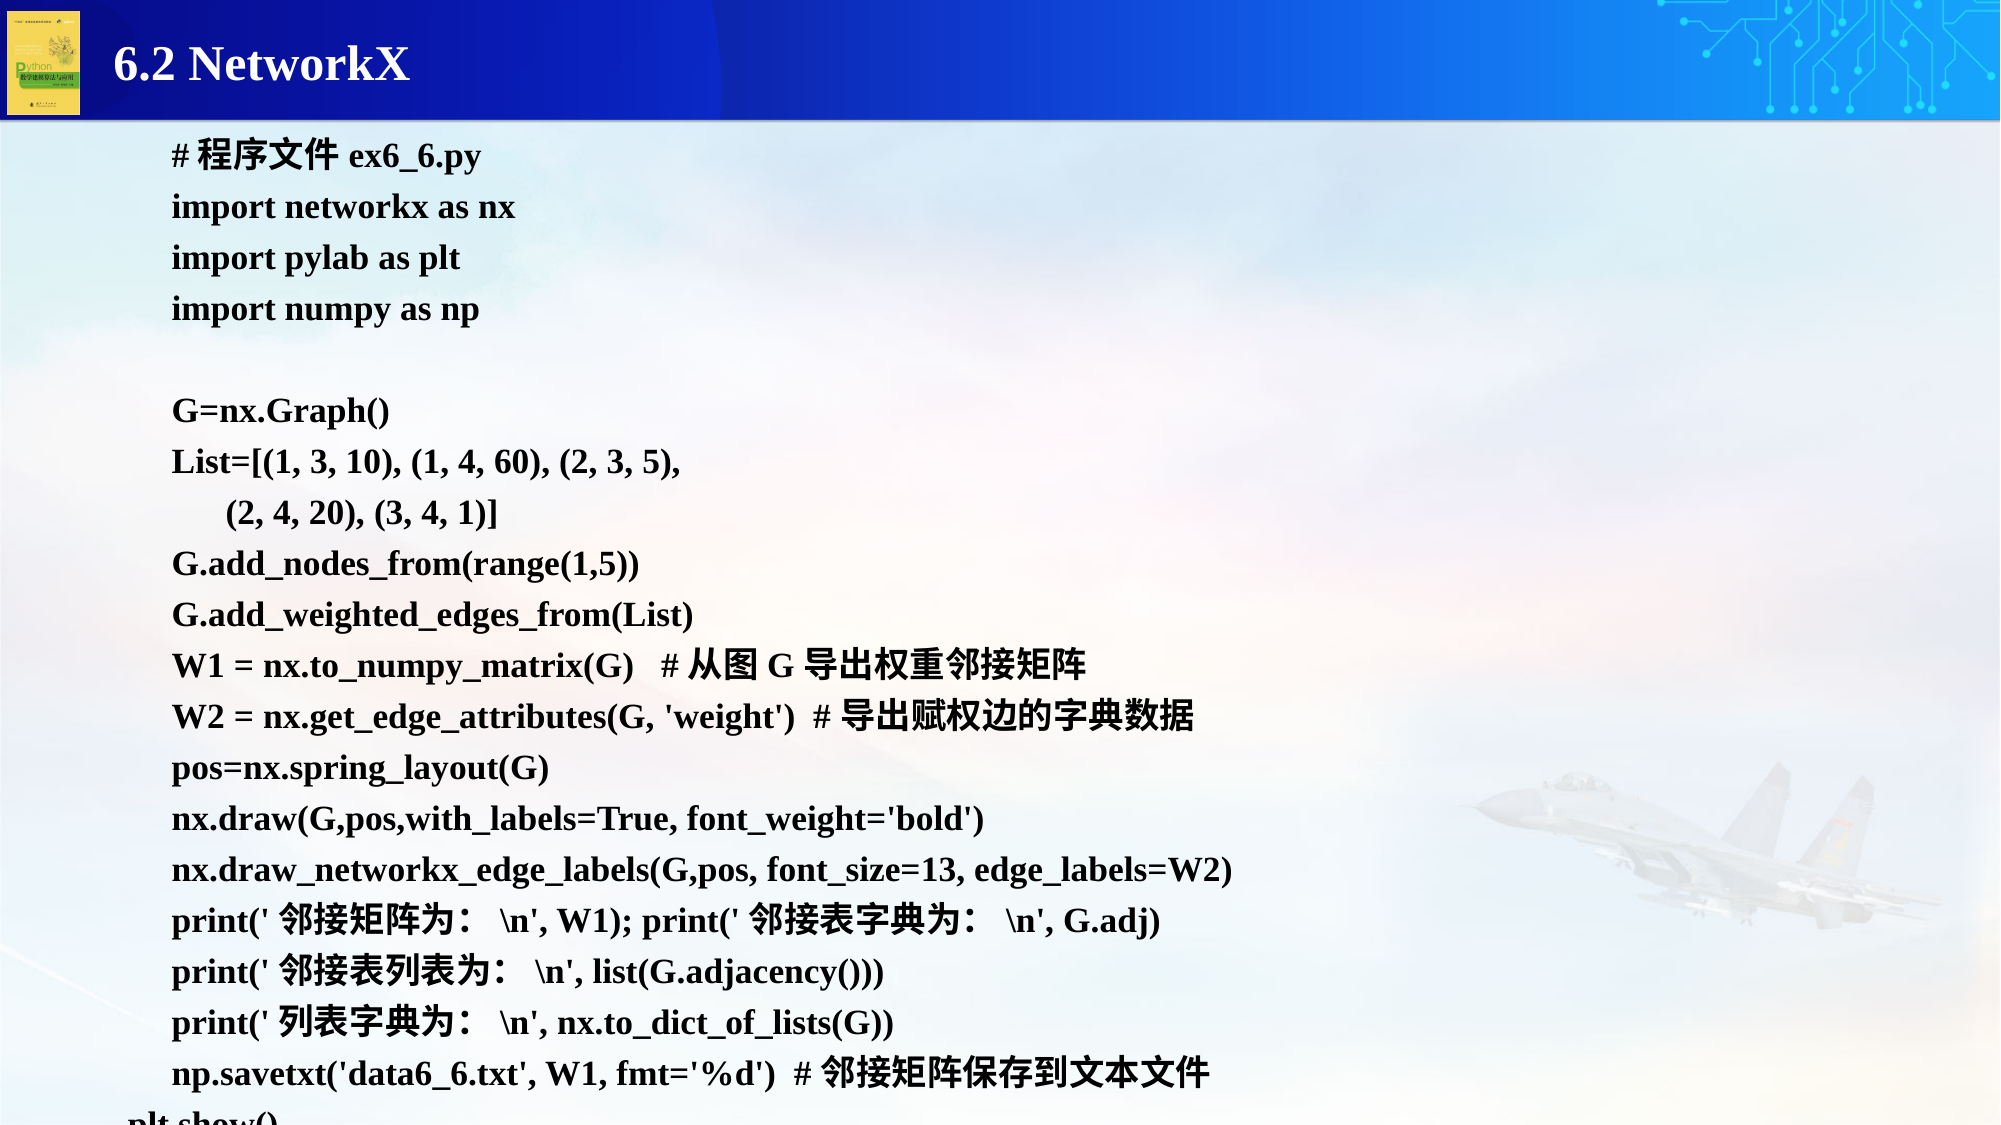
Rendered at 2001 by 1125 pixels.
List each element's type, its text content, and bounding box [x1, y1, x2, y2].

list #程序文件ex6_6.py import networkx as nx import pylab as plt import numpy as np G=nx.Graph() List=[(1, 3, 10), (1, 4, 60), (2, 3, 5), (2, 4, 20), (3, 4, 1)] G.add_nodes_from(range(1,5)) G.add_weighted_edges_from(List) W1 = nx.to_numpy_matrix(G) #从图G导出权重邻接矩阵 W2 = nx.get_edge_attributes(G, 'weight') #导出赋权边的字典数据 pos=nx.spring_layout(G) nx.draw(G,pos,with_labels=True, font_weight='bold') nx.draw_networkx_edge_labels(G,pos, font_size=13, edge_labels=W2) print('邻接矩阵为：\n', W1); print('邻接表字典为：\n', G.adj) print('邻接表列表为：\n', list(G.adjacency())) print('列表字典为：\n', nx.to_dict_of_lists(G)) np.savetxt('data6_6.txt', W1, fmt='%d') #邻接矩阵保存到文本文件 plt.show() [113, 115, 1957, 1125]
picture [0, 0, 2000, 1125]
